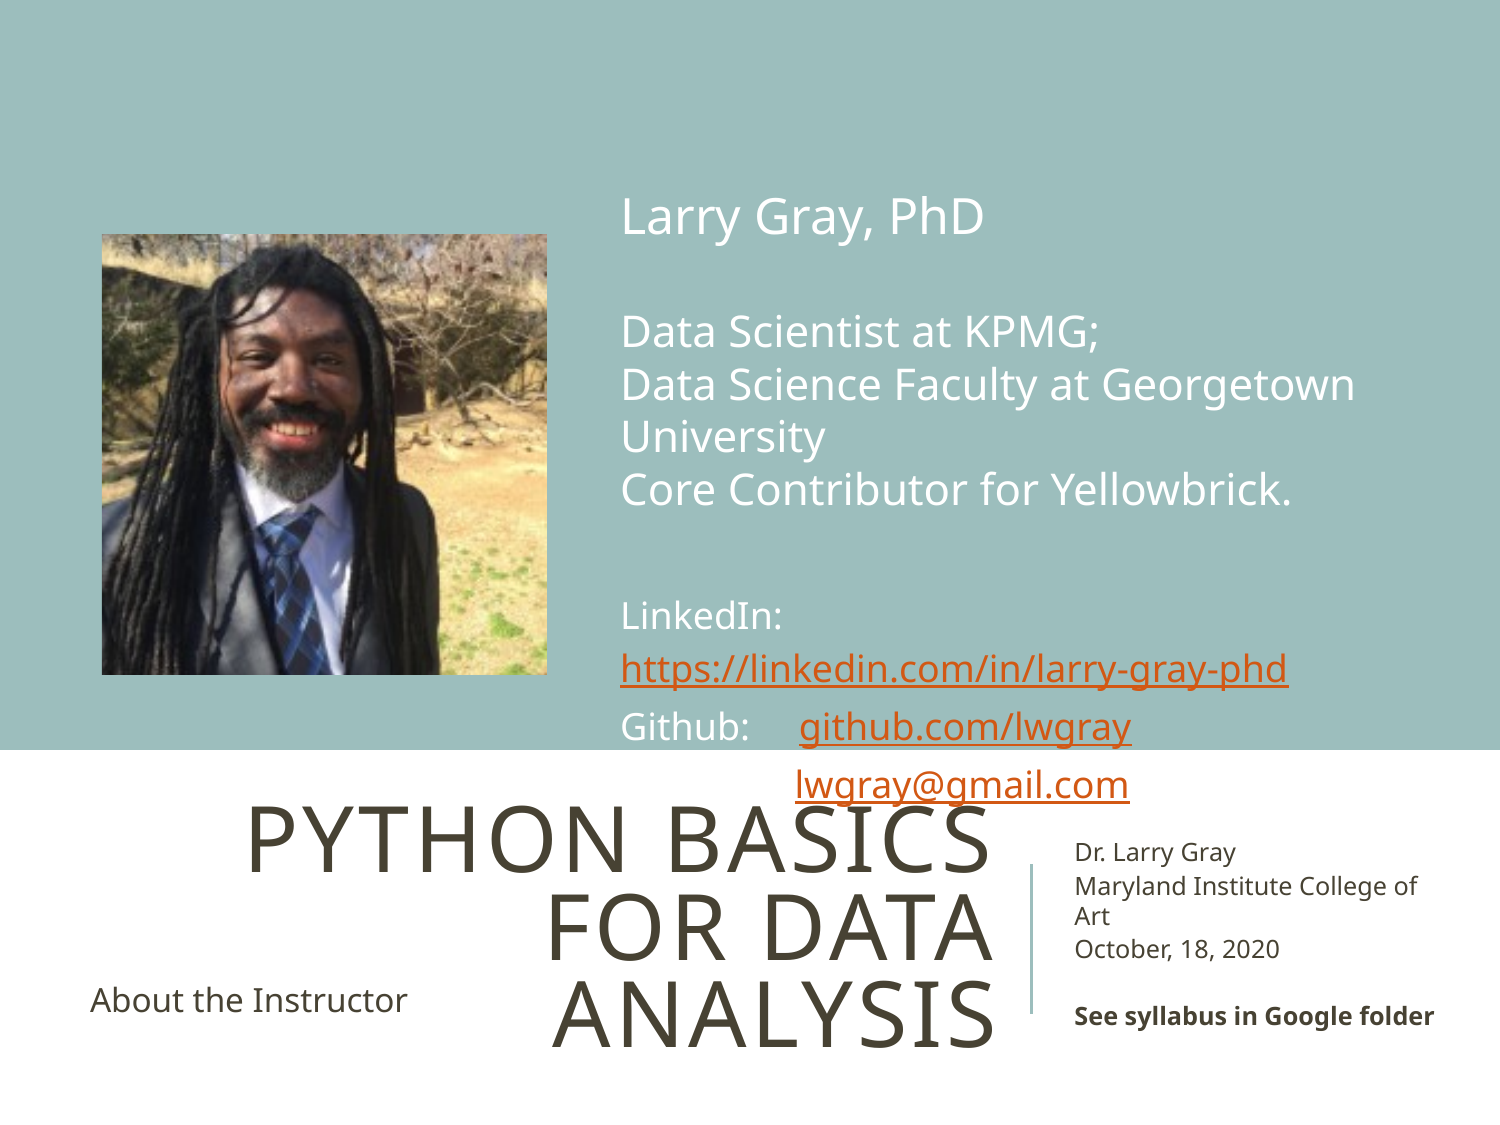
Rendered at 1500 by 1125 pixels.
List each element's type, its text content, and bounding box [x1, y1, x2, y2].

text_box Larry Gray, PhD Data Scientist at KPMG; Data Science Faculty at Georgetown University Core Contributor for Yellowbrick. [605, 169, 1479, 547]
text_box LinkedIn: https://linkedin.com/in/larry-gray-phd Github: github.com/lwgray Email: lwgray@gmail.com [605, 570, 1479, 849]
text_box About the Instructor [74, 963, 1425, 1078]
subtitle Dr. Larry Gray Maryland Institute College of Art October, 18, 2020 See syllabus in Google folder [1059, 849, 1454, 1054]
title Python Basics for Data Analysis [56, 813, 1013, 1054]
picture [101, 234, 548, 675]
